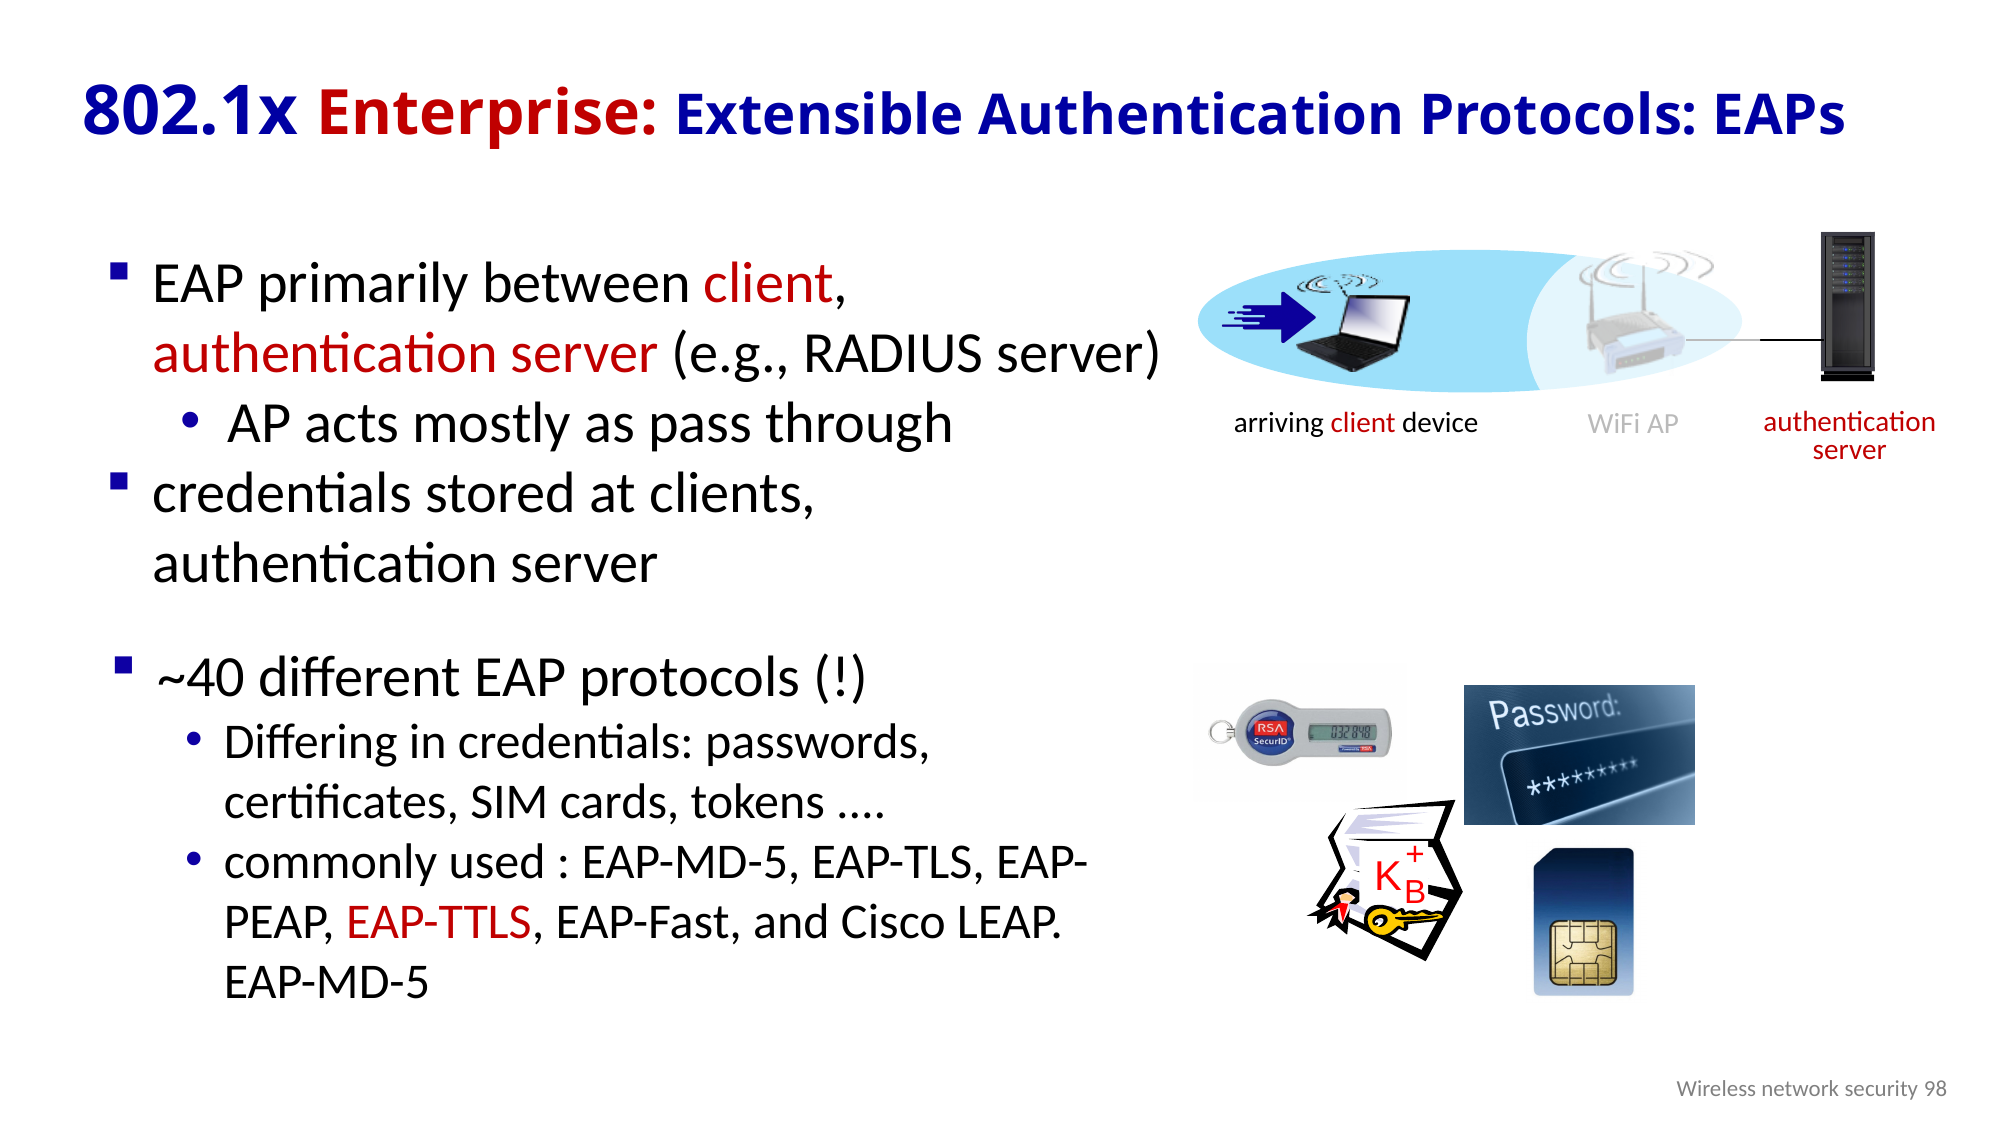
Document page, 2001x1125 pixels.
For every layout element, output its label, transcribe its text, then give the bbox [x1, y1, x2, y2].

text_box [1197, 230, 1956, 475]
title 802.1x Enterprise: Extensible Authentication Protocols: EAPs [67, 38, 1920, 186]
text_box EAP primarily between client, authentication server (e.g., RADIUS server) AP acts mostly as pass through credentials stored at clients, authentication server [90, 236, 1182, 602]
slide_number Wireless network security 98 [1512, 1056, 1963, 1117]
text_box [95, 630, 1695, 1020]
